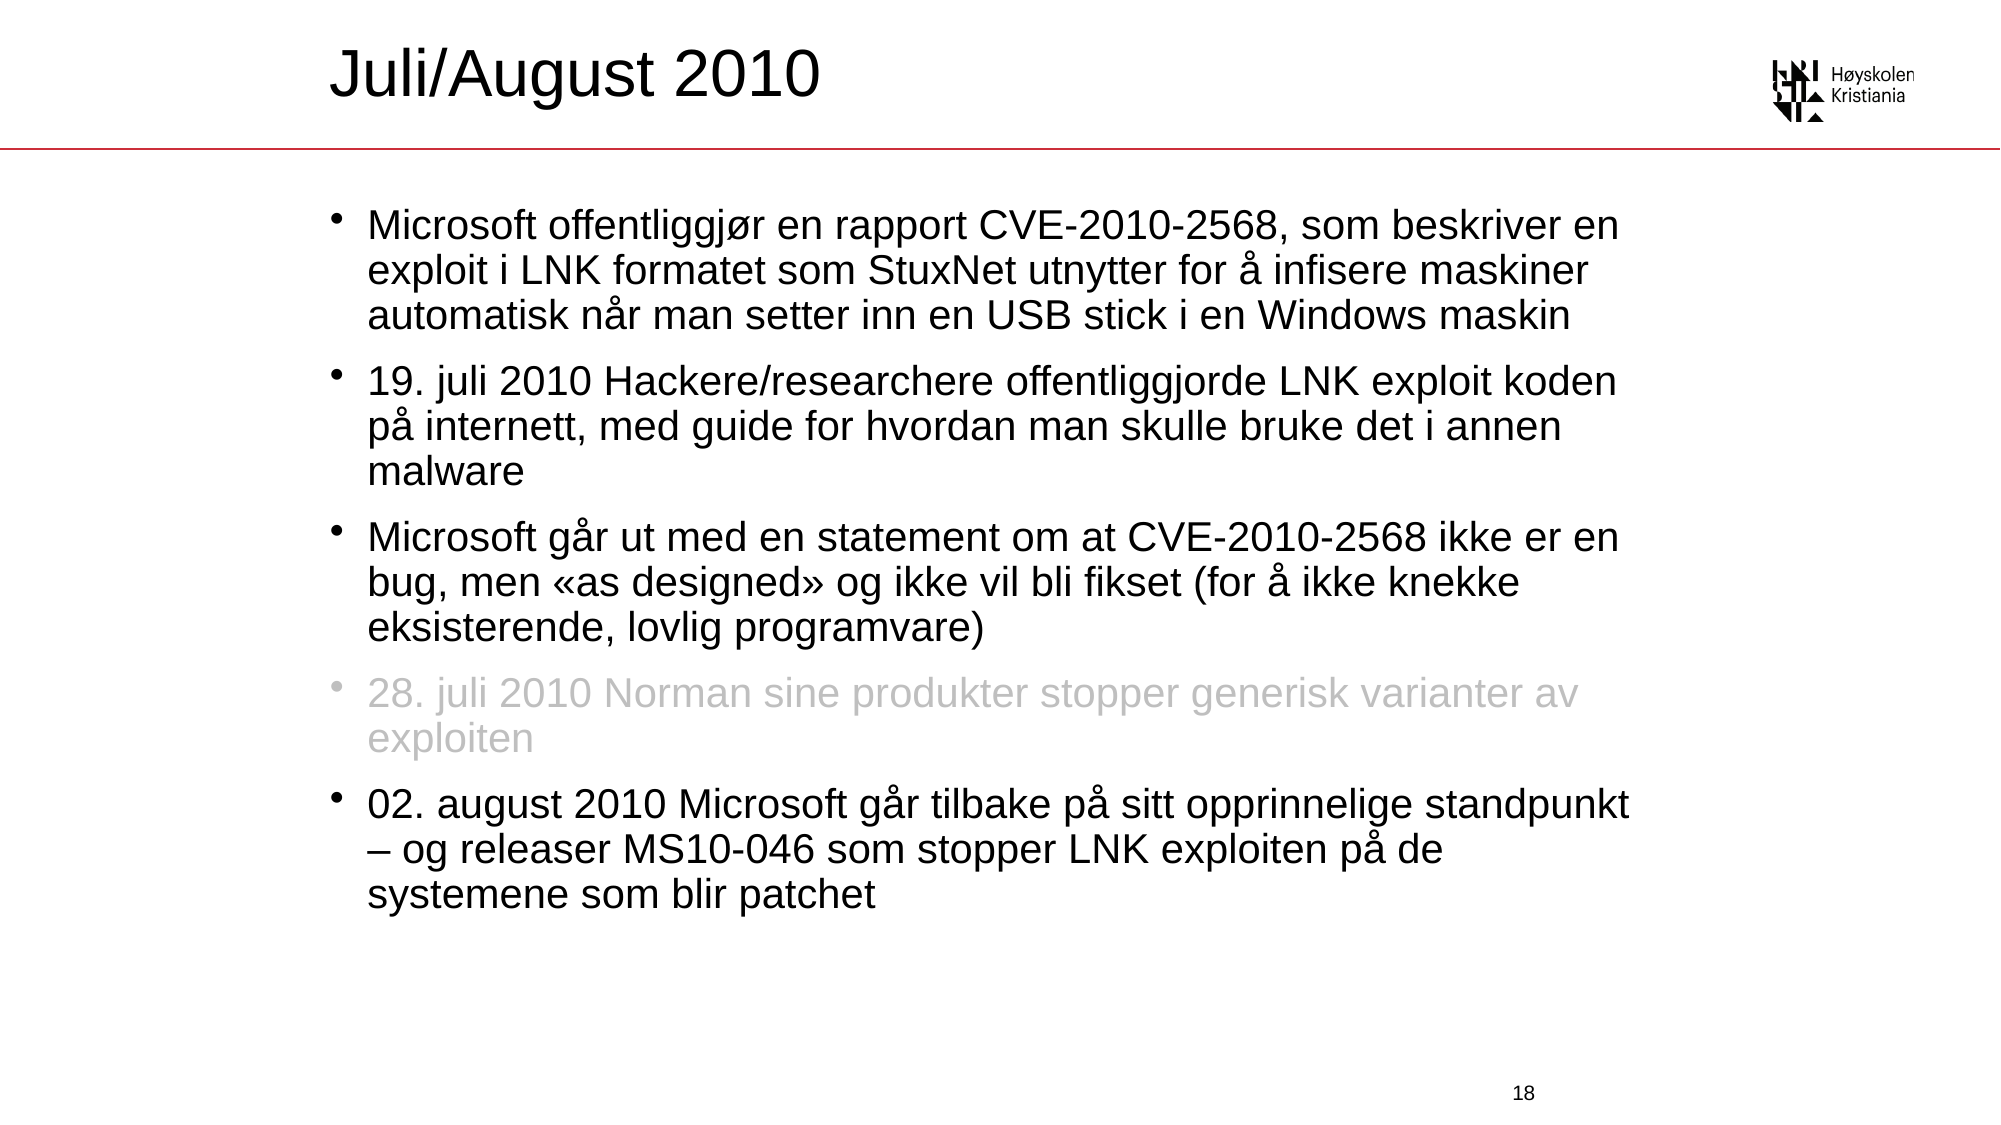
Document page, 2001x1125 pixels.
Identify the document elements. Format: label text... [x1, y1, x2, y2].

text_box 18 [1200, 1062, 1550, 1123]
title Juli/August 2010 [314, 31, 1665, 135]
list Microsoft offentliggjør en rapport CVE-2010-2568, som beskriver en exploit i LNK formatet som StuxNet utnytter for å infisere maskiner automatisk når man setter inn en USB stick i en Windows maskin 19. juli 2010 Hackere/researchere offentliggjorde LNK exploit koden på internett, med guide for hvordan man skulle bruke det i annen malware Microsoft går ut med en statement om at CVE-2010-2568 ikke er en bug, men «as designed» og ikke vil bli fikset (for å ikke knekke eksisterende, lovlig programvare) 28. juli 2010 Norman sine produkter stopper generisk varianter av exploiten 02. august 2010 Microsoft går tilbake på sitt opprinnelige standpunkt – og releaser MS10-046 som stopper LNK exploiten på de systemene som blir patchet [314, 196, 1671, 1106]
